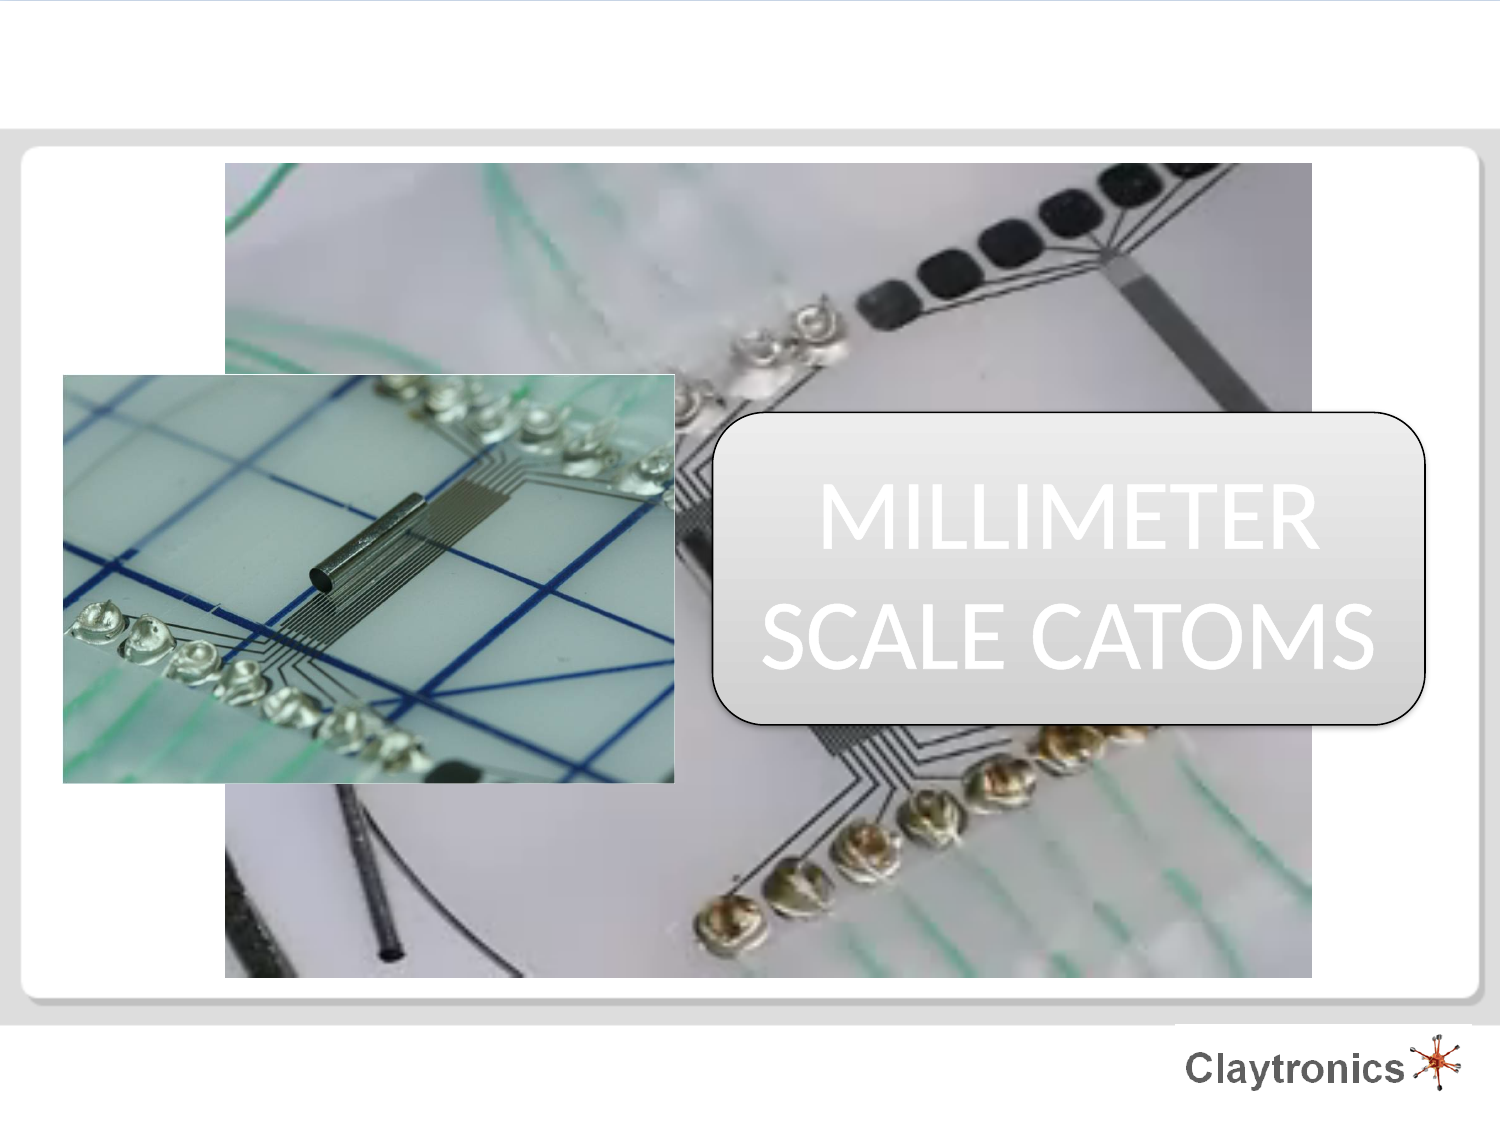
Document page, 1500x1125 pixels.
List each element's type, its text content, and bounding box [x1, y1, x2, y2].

text_box MILLIMETER SCALE CATOMS [1316, 411, 1426, 726]
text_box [224, 162, 1313, 979]
picture [0, 0, 1500, 1125]
